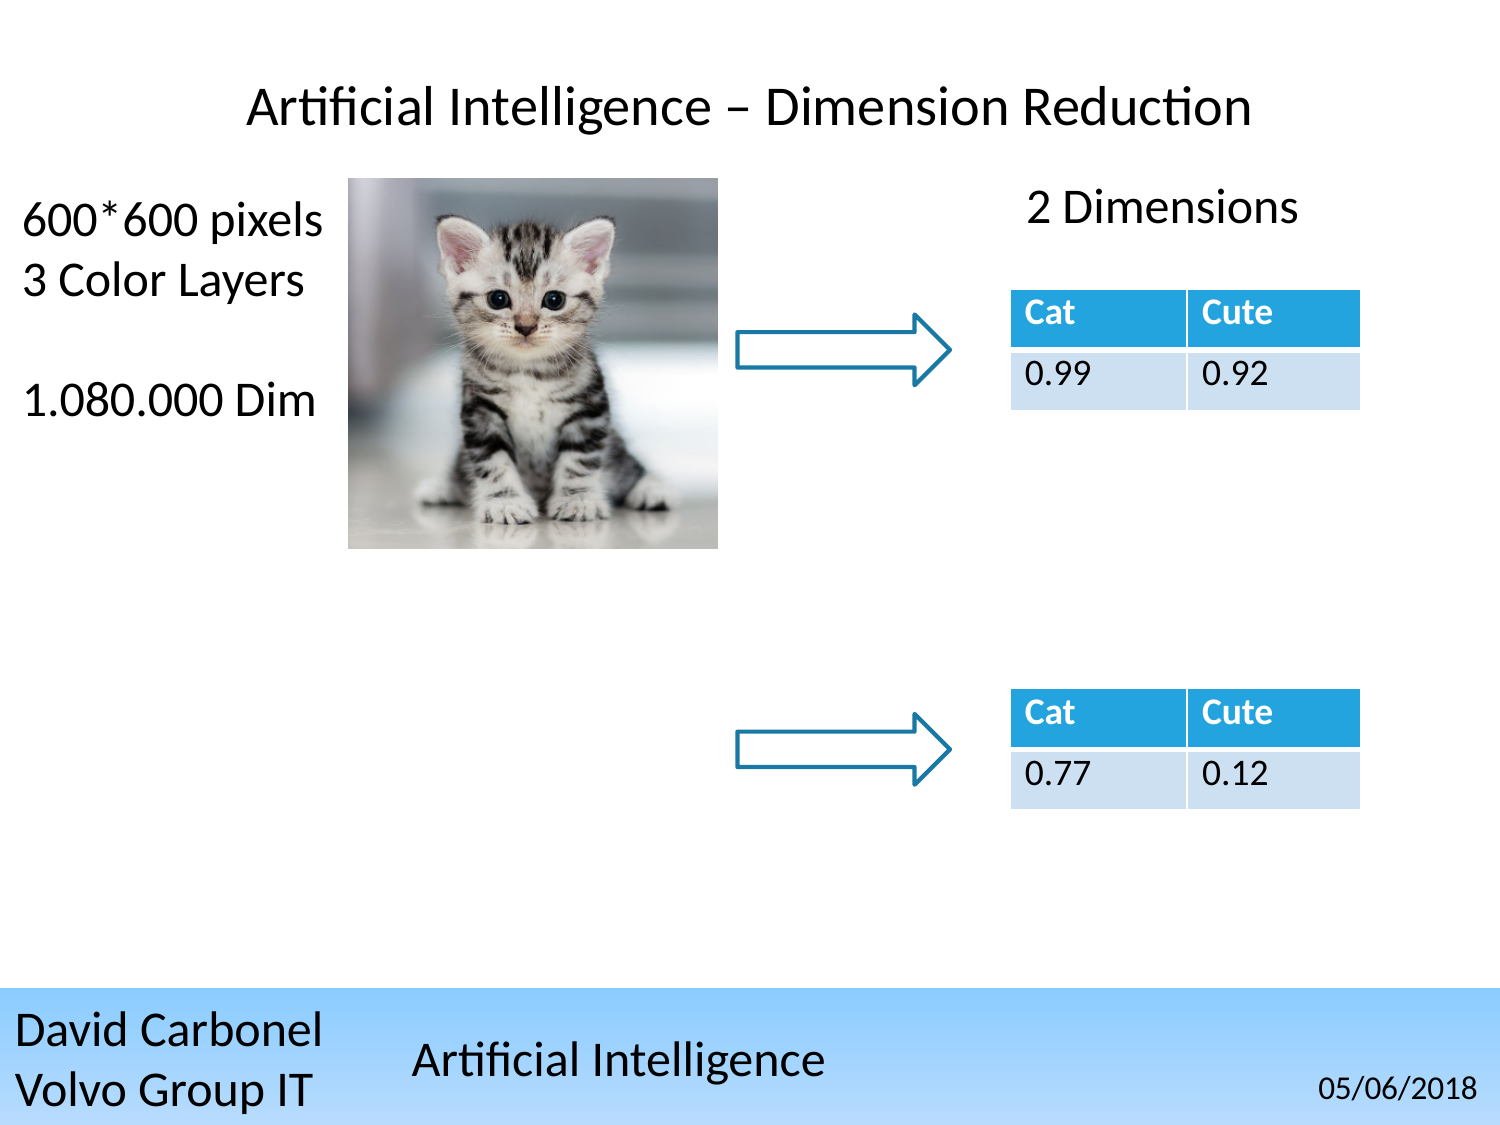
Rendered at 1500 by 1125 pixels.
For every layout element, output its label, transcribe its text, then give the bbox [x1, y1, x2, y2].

table_header Cute [1188, 689, 1360, 747]
text_box 600*600 pixels 3 Color Layers 1.080.000 Dim [7, 178, 339, 434]
table_header Cat [1011, 689, 1186, 747]
picture [348, 178, 719, 549]
title Artificial Intelligence – Dimension Reduction [75, 45, 1425, 162]
text_box 05/06/2018 [1303, 1059, 1493, 1114]
table_header Cat [1011, 290, 1186, 347]
text_box [0, 987, 1500, 1125]
table_header Cute [1188, 290, 1360, 347]
table_cell 0.12 [1188, 752, 1360, 809]
text_box 2 Dimensions [1011, 166, 1315, 242]
table_cell 0.99 [1011, 353, 1186, 410]
text_box [735, 711, 953, 787]
table_cell 0.77 [1011, 752, 1186, 809]
text_box David Carbonel Volvo Group IT [0, 988, 365, 1124]
text_box [735, 312, 953, 388]
text_box Artificial Intelligence [396, 1018, 842, 1094]
table_cell 0.92 [1188, 353, 1360, 410]
